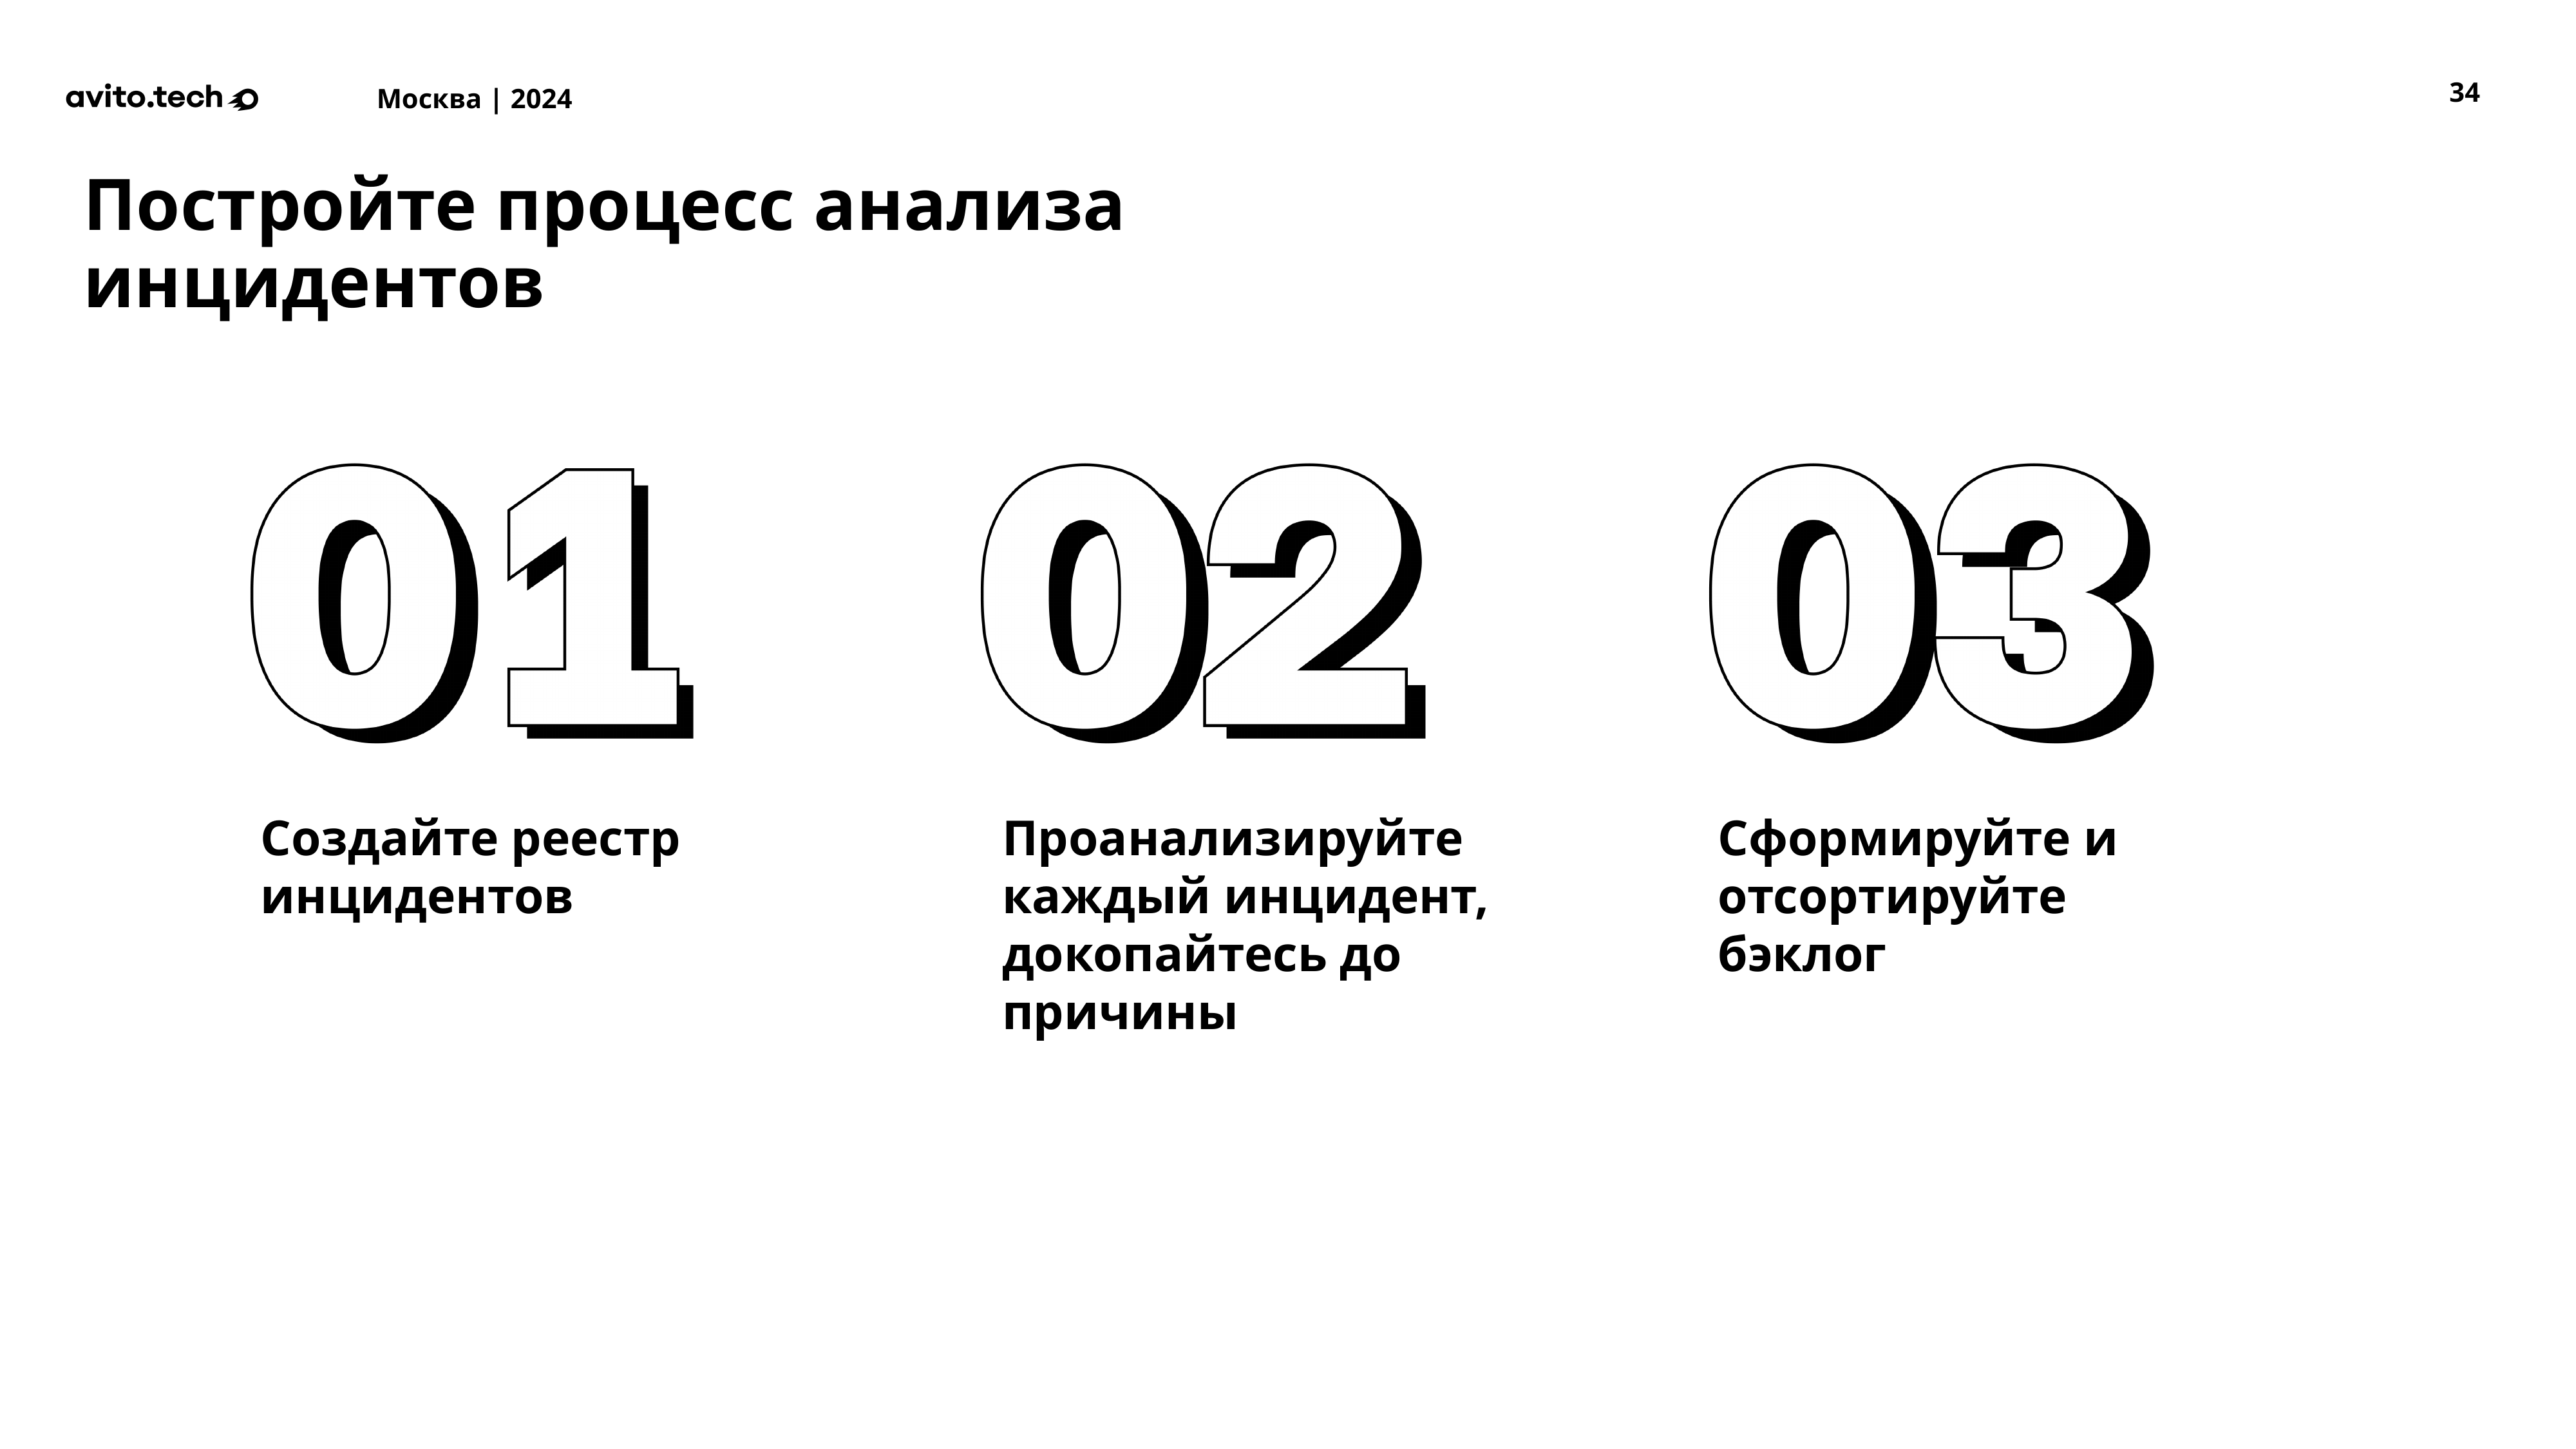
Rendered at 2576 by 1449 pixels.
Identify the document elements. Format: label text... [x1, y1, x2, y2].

picture [249, 440, 696, 759]
list Проанализируйте каждый инцидент, докопайтесь до причины [992, 802, 1558, 1449]
picture [1708, 440, 2155, 759]
list Постройте процесс анализа инцидентов [73, 164, 1469, 1005]
list Создайте реестр инцидентов [251, 802, 697, 1449]
picture [979, 440, 1426, 759]
picture [63, 81, 261, 115]
slide_number 34 [2421, 0, 2509, 118]
list Сформируйте и отсортируйте бэклог [1708, 802, 2201, 1449]
